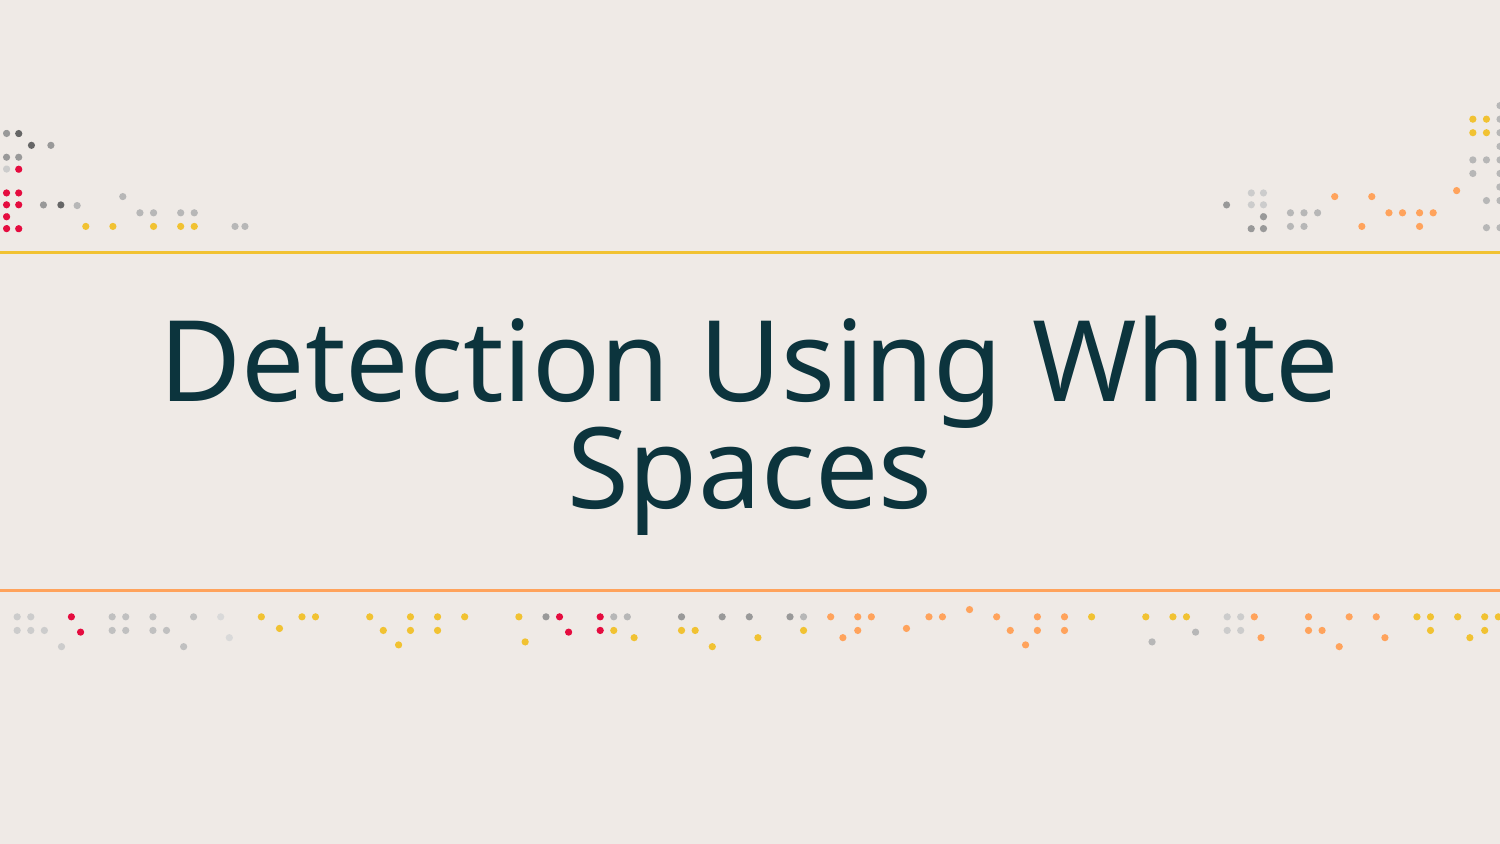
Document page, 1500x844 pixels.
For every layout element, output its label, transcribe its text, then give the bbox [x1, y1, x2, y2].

title Detection Using White Spaces [70, 254, 1430, 591]
